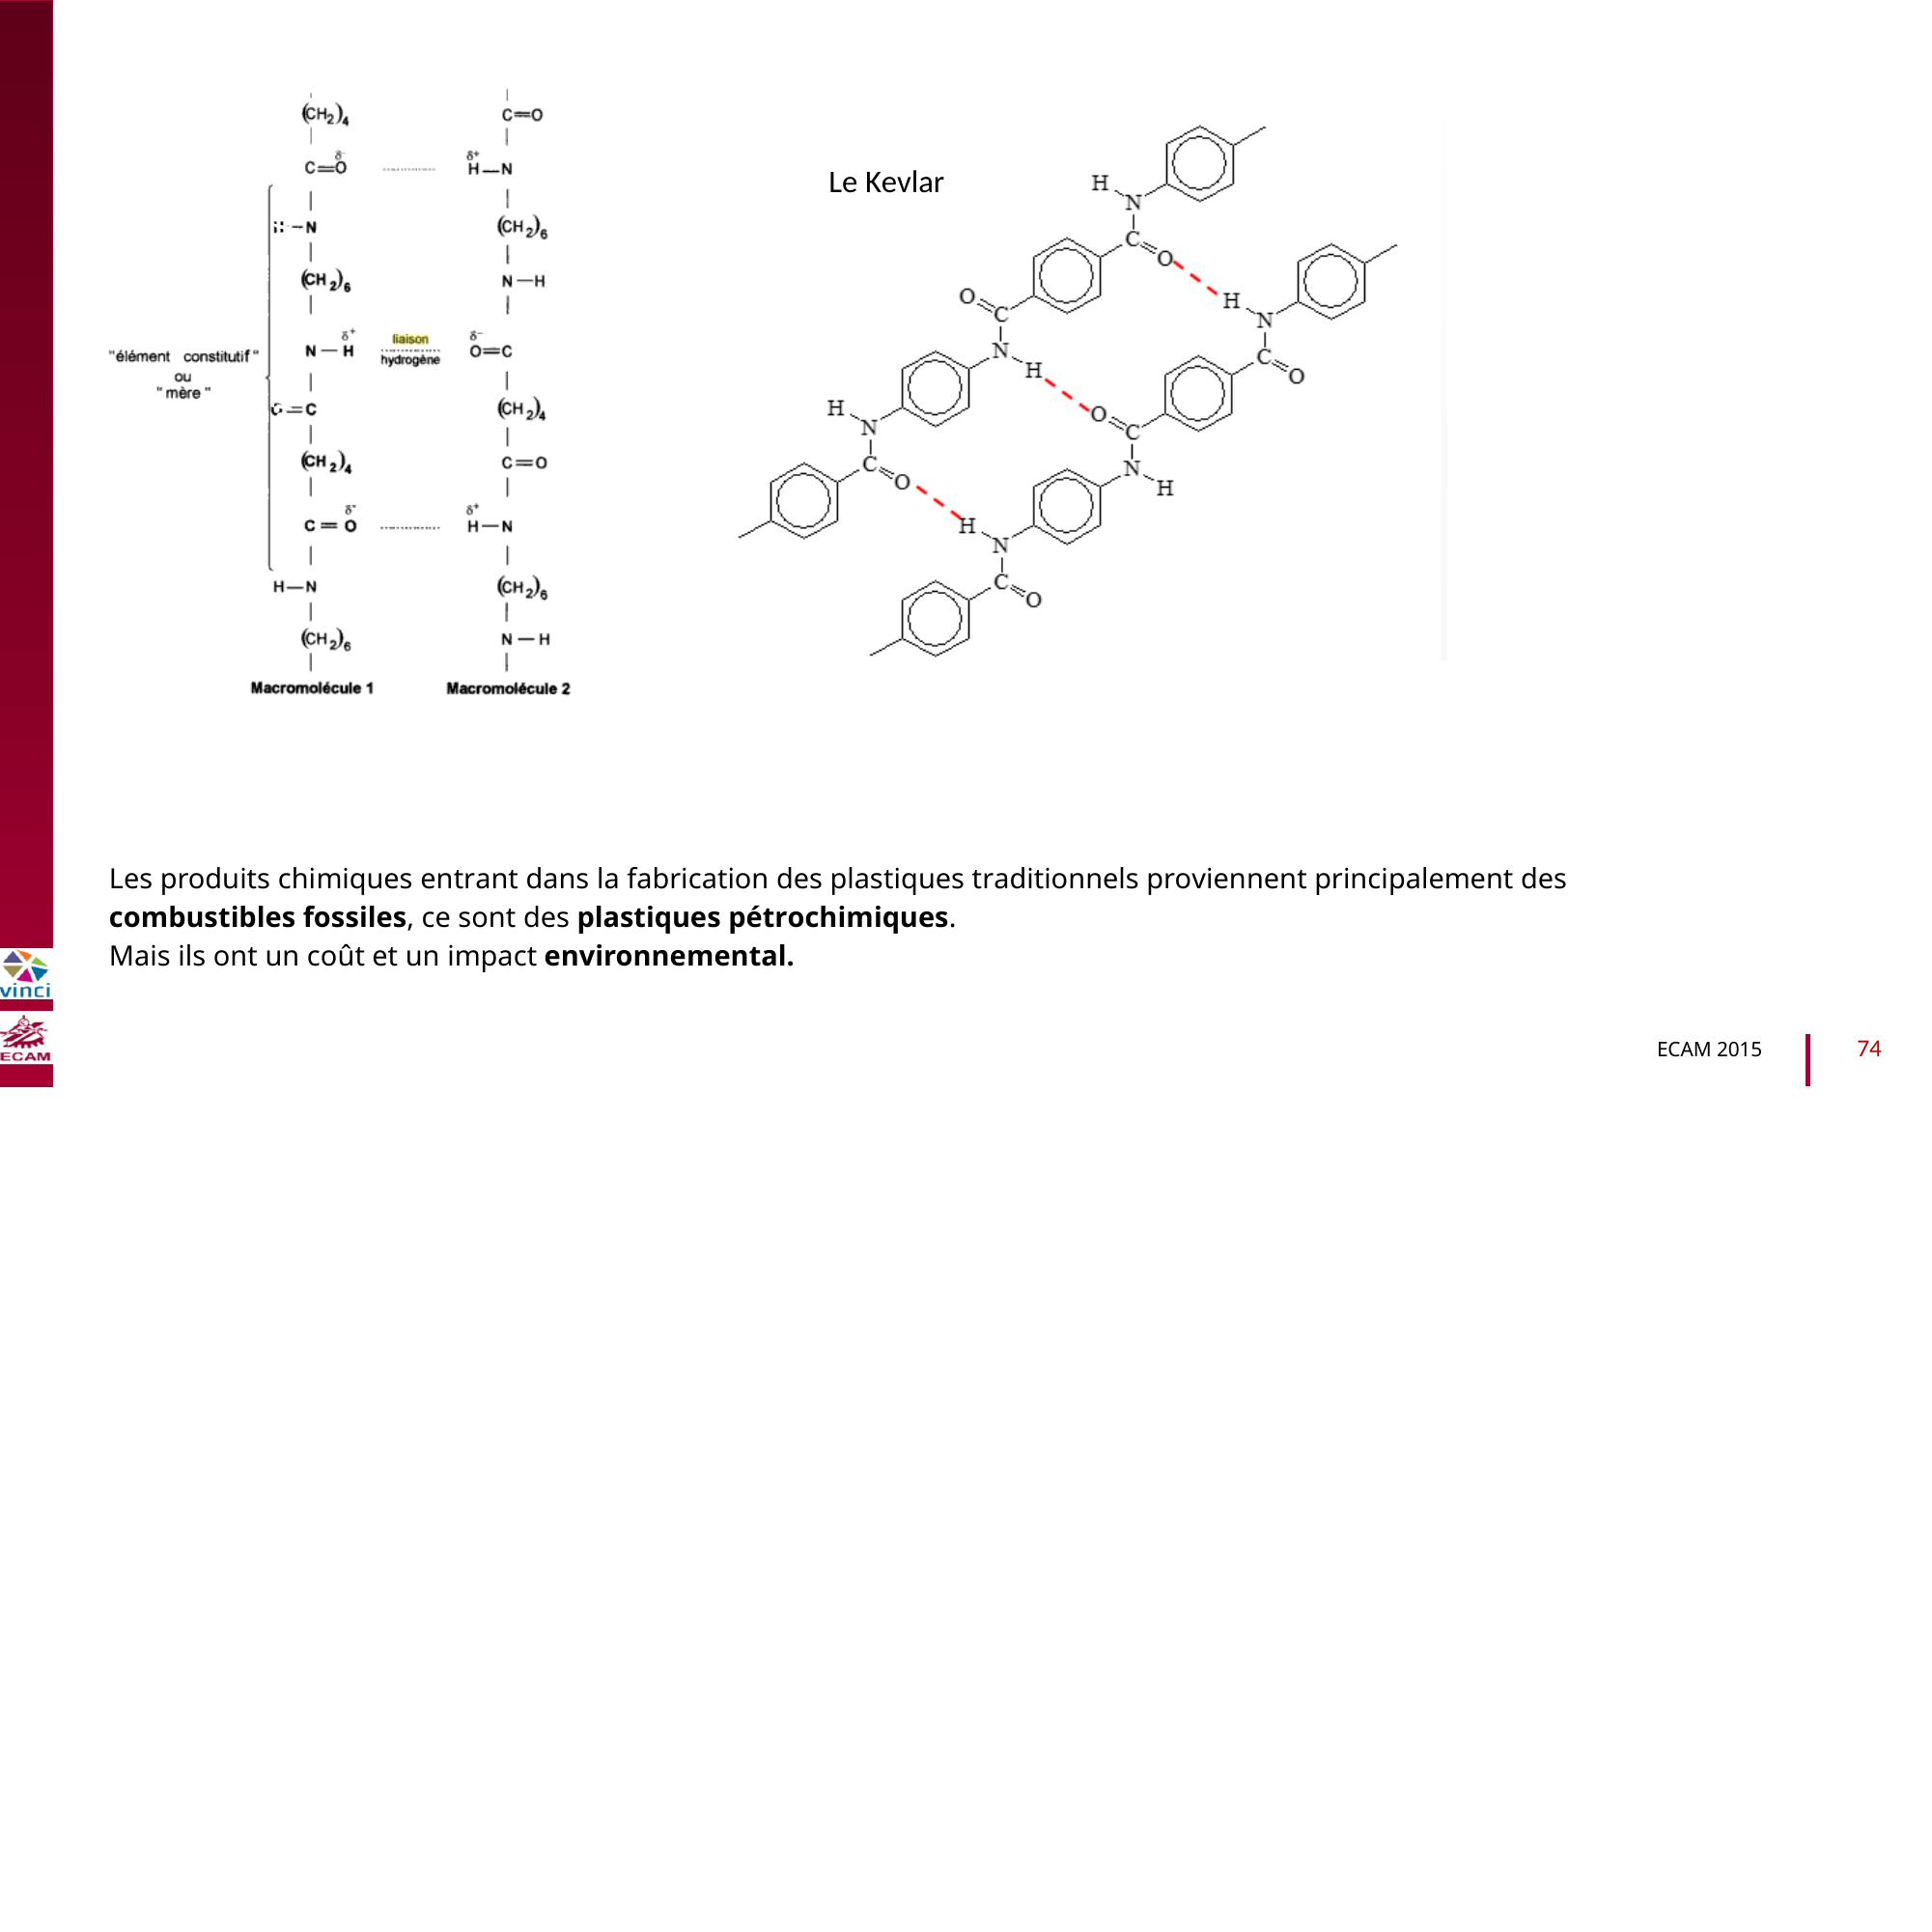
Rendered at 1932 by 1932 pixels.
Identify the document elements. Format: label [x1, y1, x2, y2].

text_box [94, 12, 631, 716]
text_box [1654, 1037, 1765, 1062]
text_box [0, 0, 55, 1086]
text_box [1855, 1034, 1892, 1067]
text_box [106, 862, 1765, 976]
text_box [712, 112, 1447, 660]
